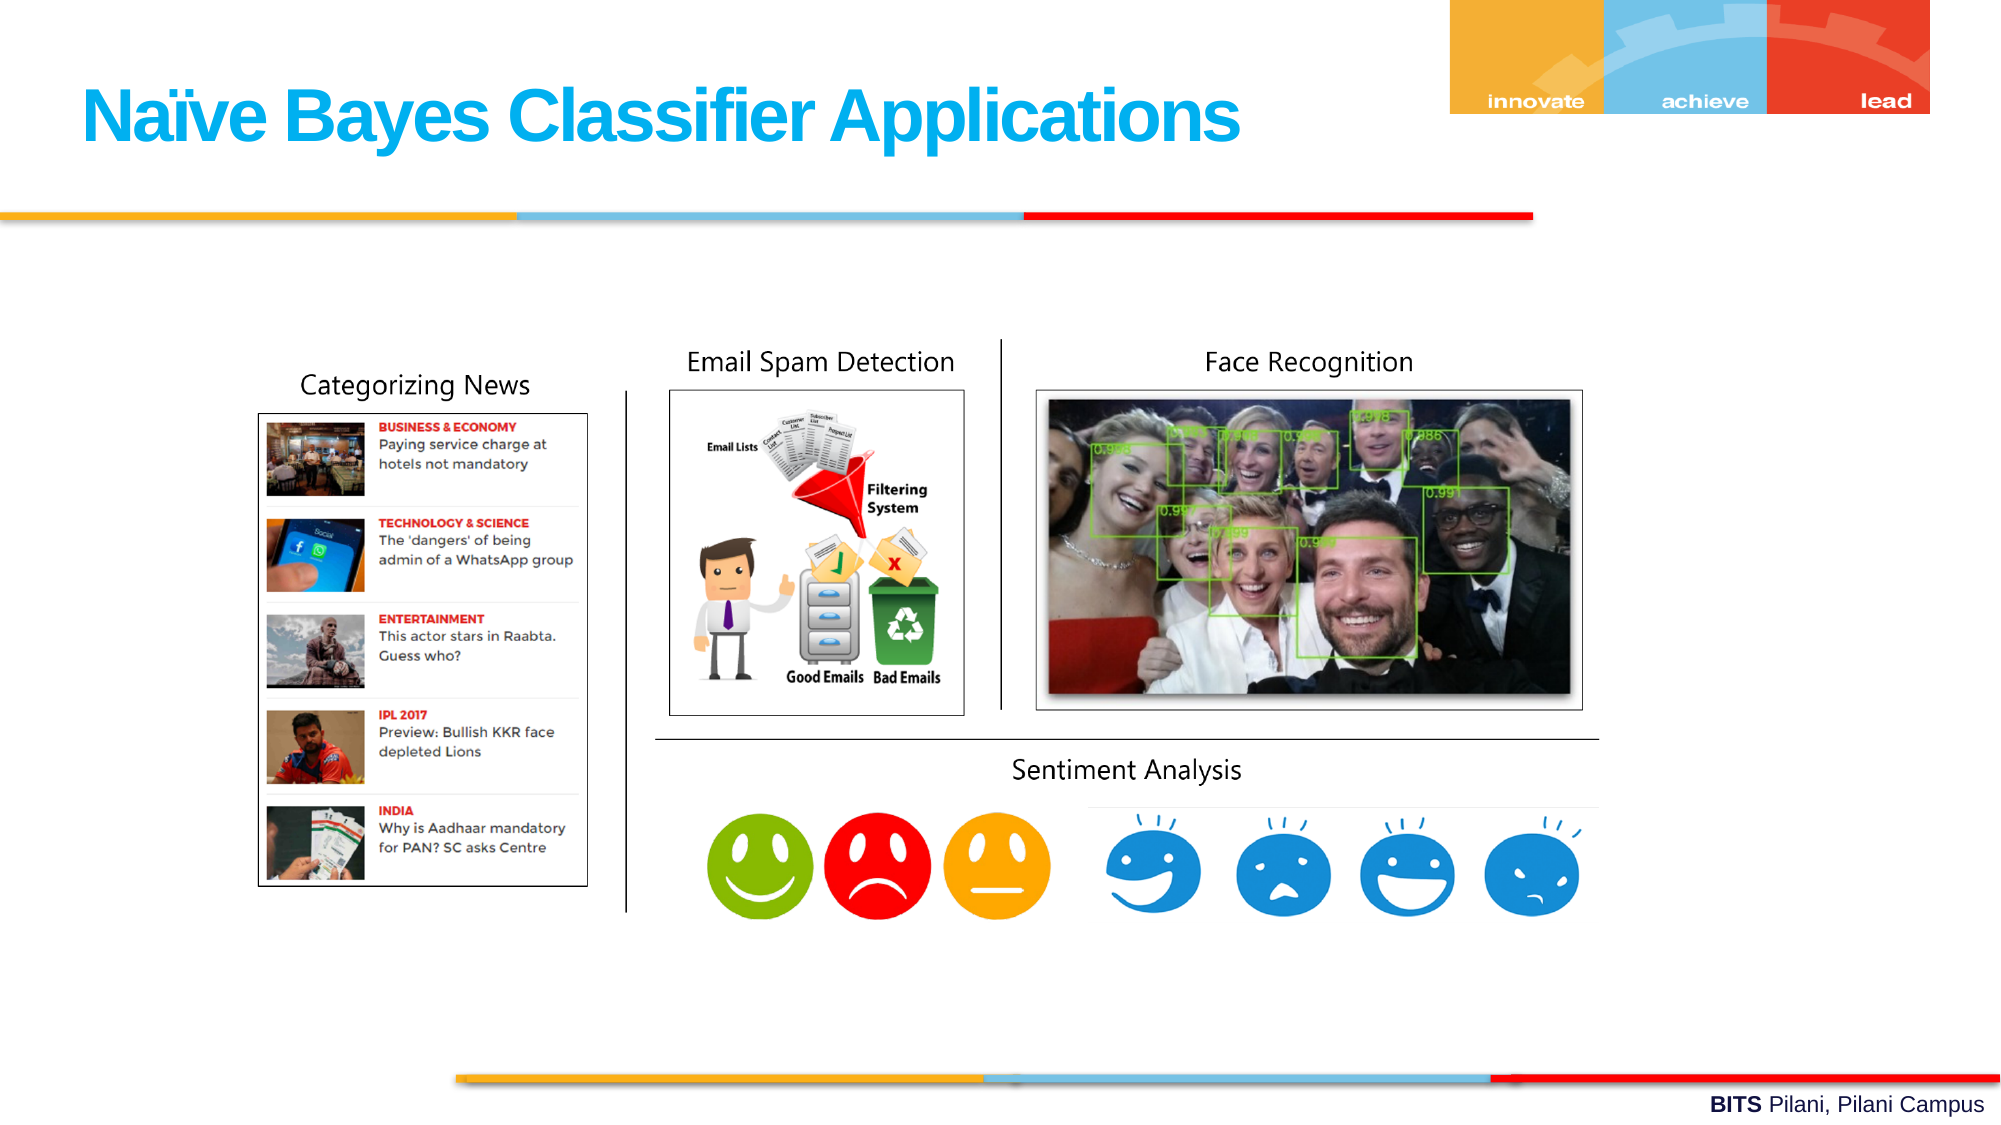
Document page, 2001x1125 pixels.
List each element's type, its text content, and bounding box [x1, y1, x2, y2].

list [249, 335, 1601, 933]
list Naïve Bayes Classifier Applications [66, 24, 1450, 213]
picture [1449, 0, 1930, 114]
